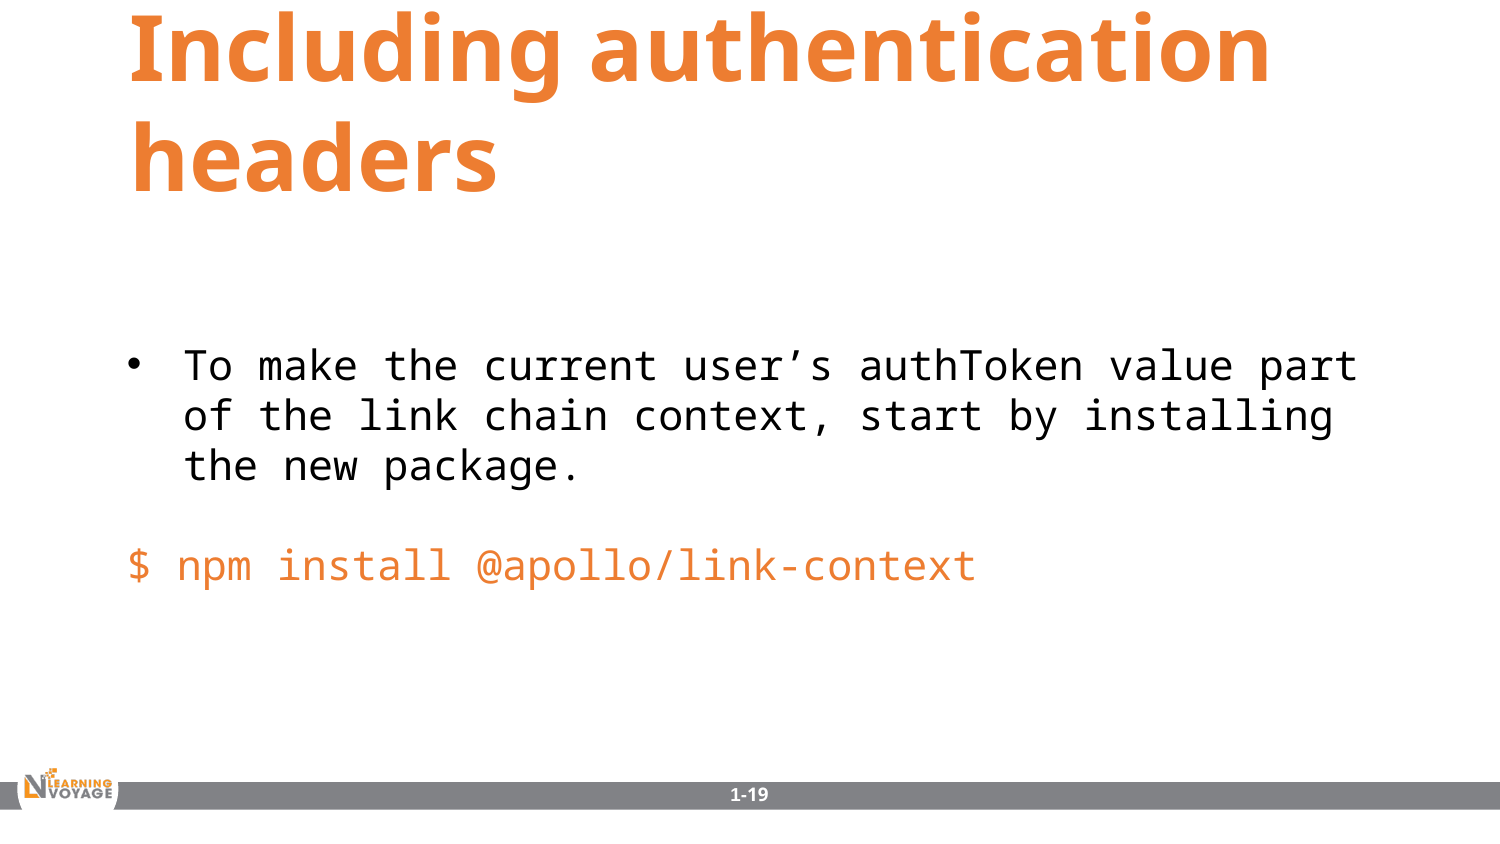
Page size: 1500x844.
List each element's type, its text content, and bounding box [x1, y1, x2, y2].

slide_number 1-19 [692, 770, 784, 821]
text_box Including authentication headers [114, 42, 1465, 158]
picture [0, 706, 144, 844]
text_box To make the current user’s authToken value part of the link chain context, start by installing the new package. $ npm install @apollo/link-context [126, 336, 1373, 589]
